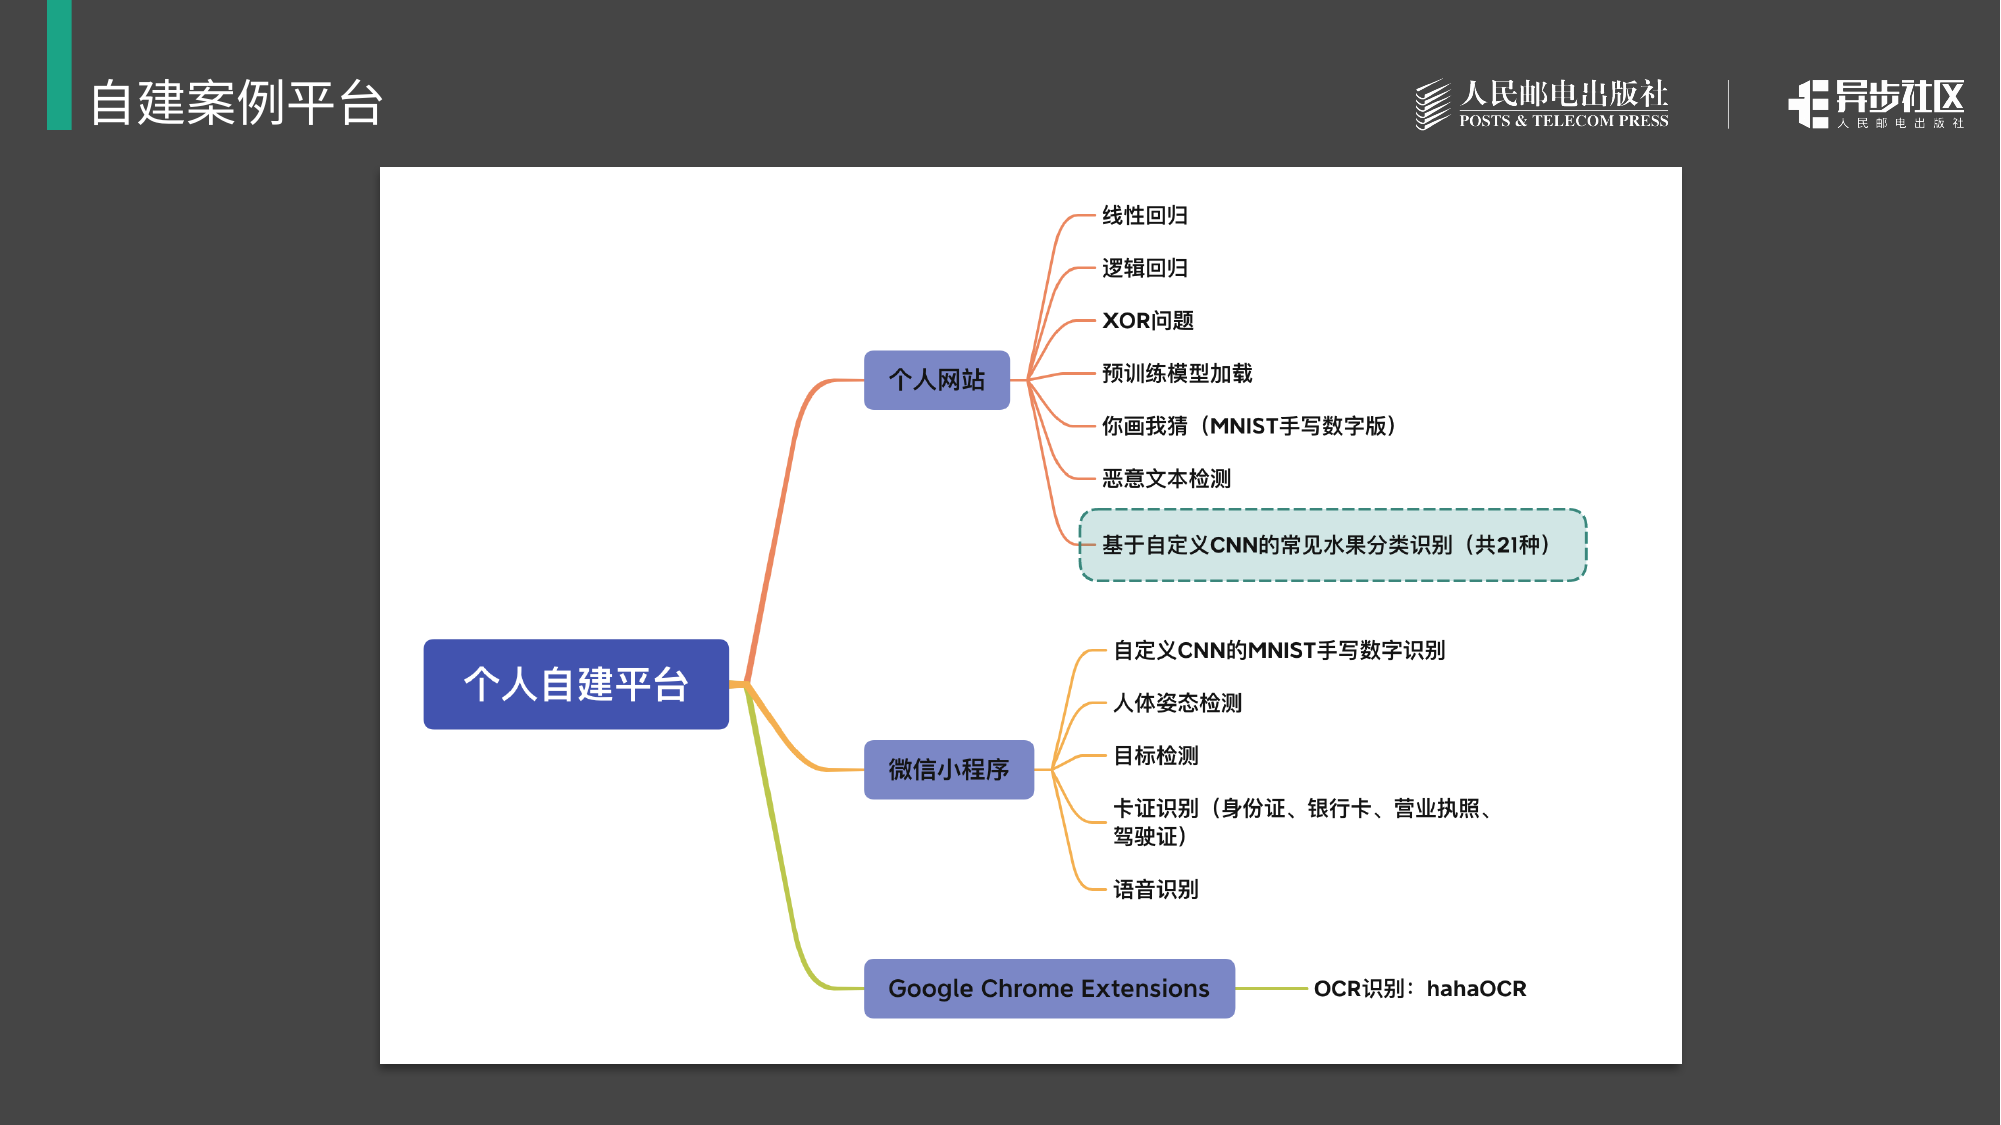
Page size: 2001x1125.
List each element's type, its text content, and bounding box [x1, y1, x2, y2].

text_box 自建案例平台 [71, 64, 402, 139]
text_box [46, 0, 73, 131]
picture [380, 0, 2000, 1065]
